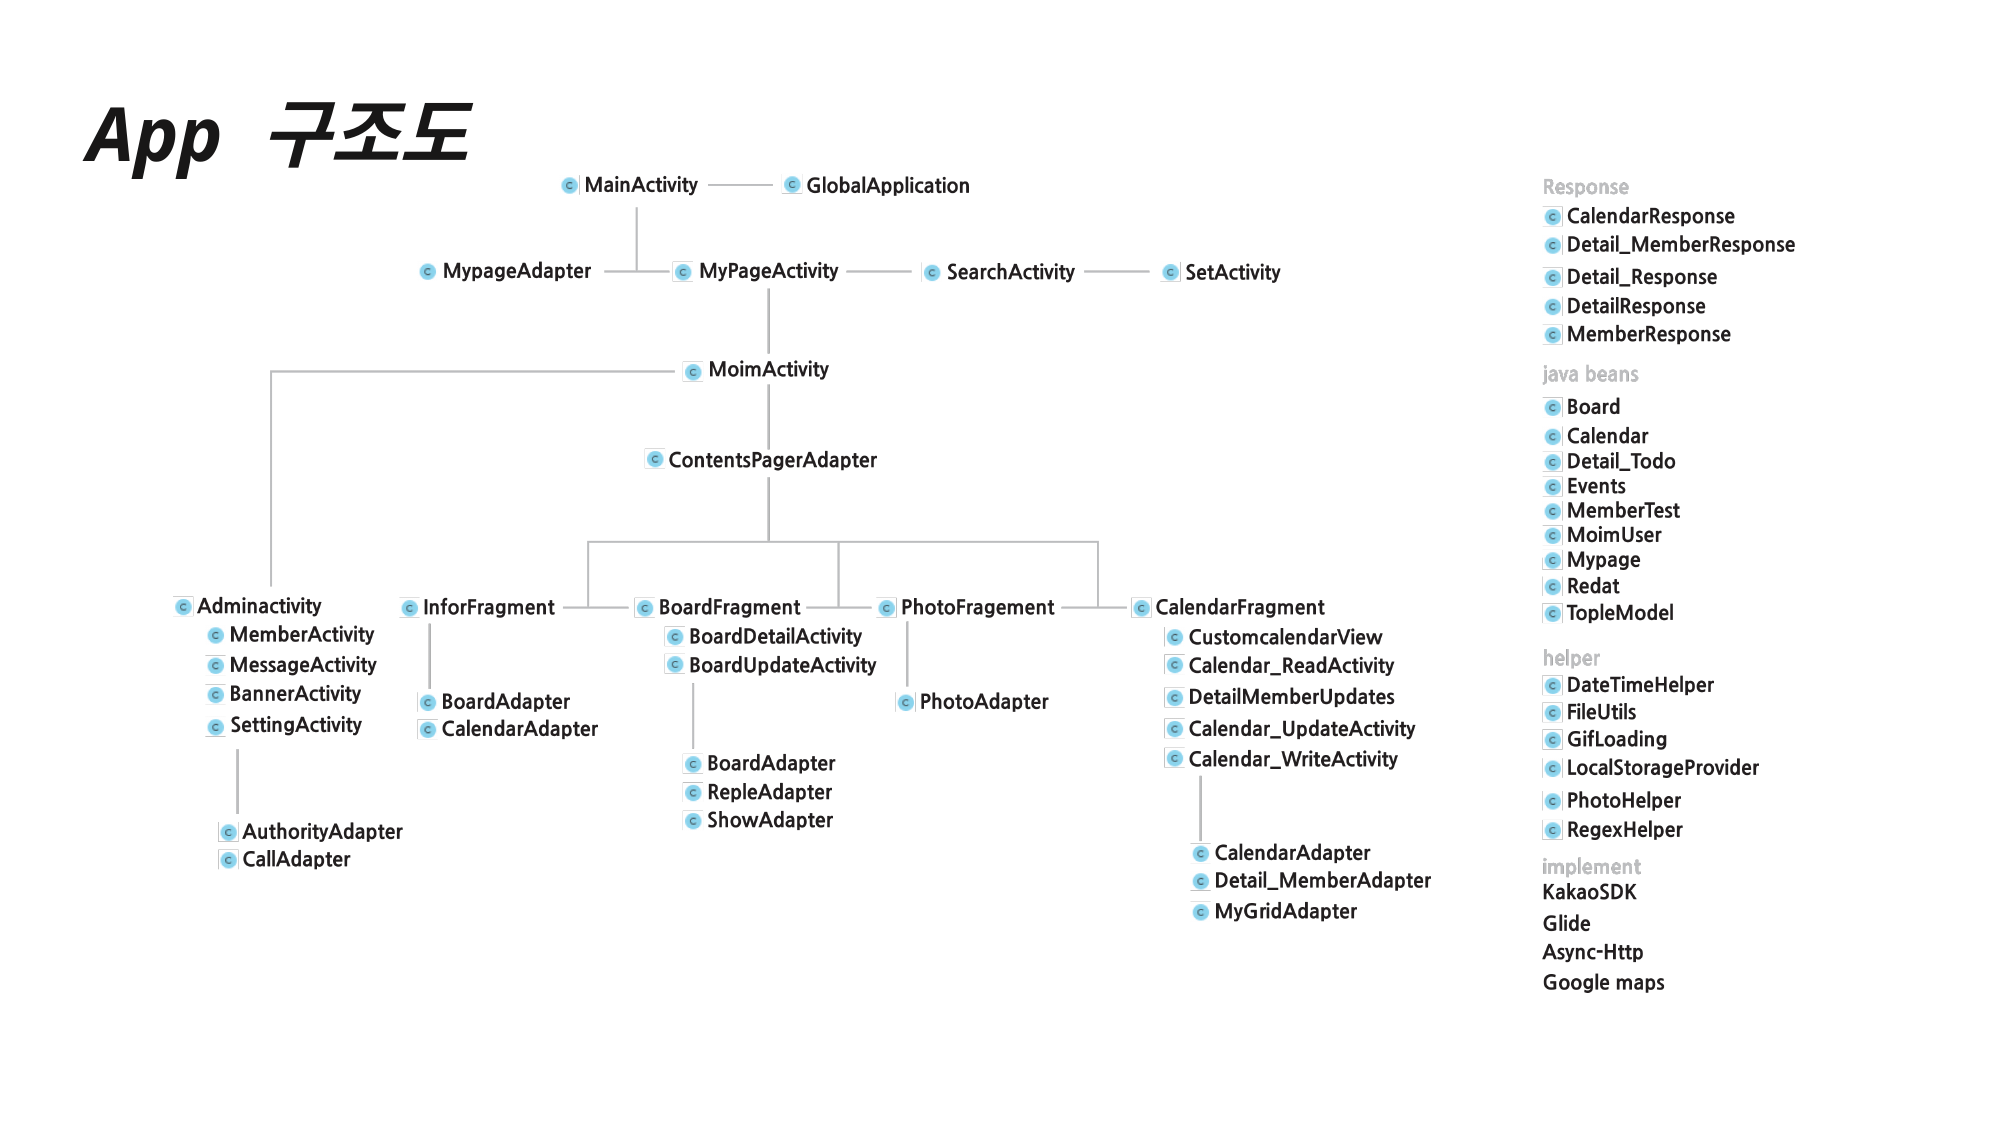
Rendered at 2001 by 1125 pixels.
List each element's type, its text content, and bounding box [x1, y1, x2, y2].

text_box App 구조도 [72, 33, 1070, 184]
picture [165, 148, 1816, 1016]
